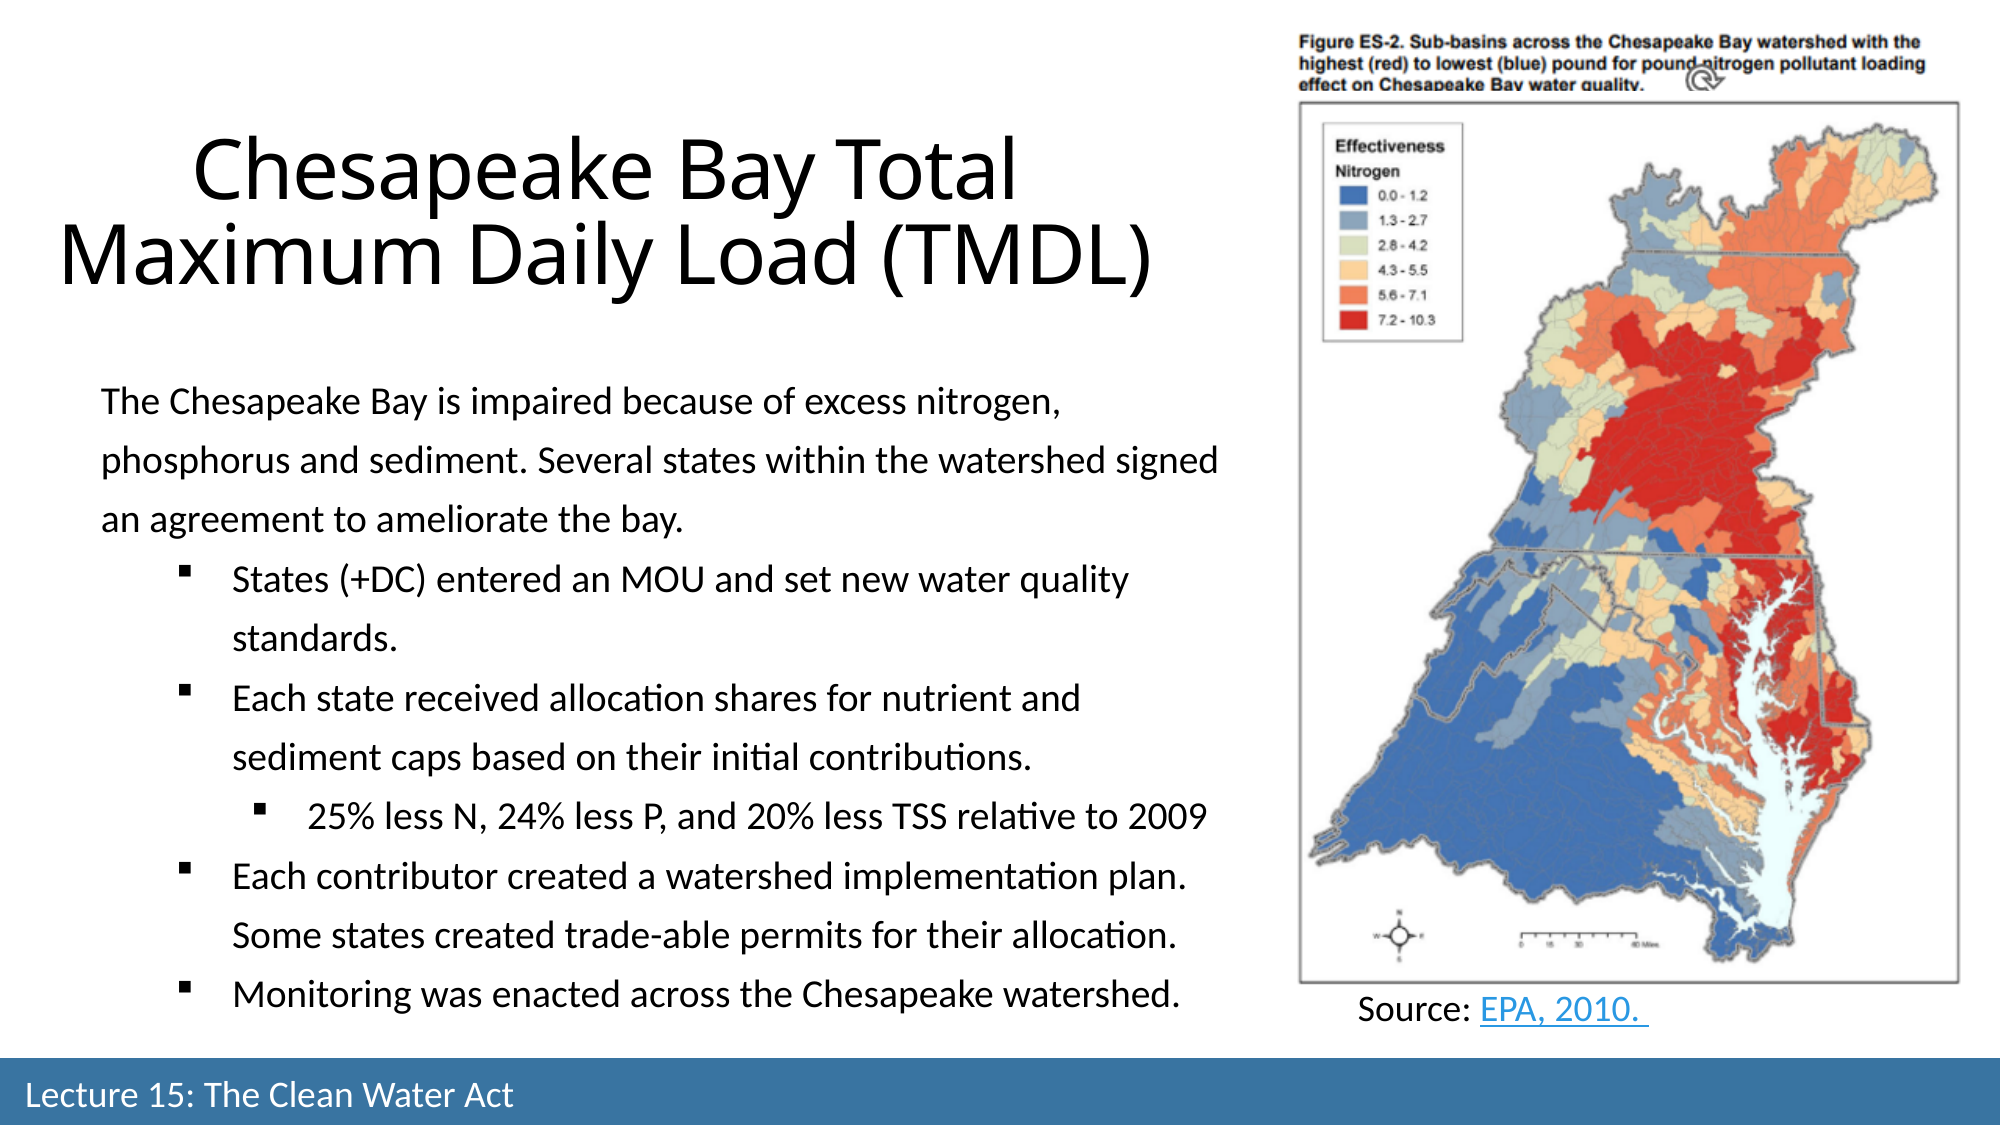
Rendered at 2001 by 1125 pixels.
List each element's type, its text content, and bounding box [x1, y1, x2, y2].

text_box Chesapeake Bay Total Maximum Daily Load (TMDL) [12, 112, 1198, 309]
picture [1290, 29, 1967, 989]
text_box Source: EPA, 2010. [1343, 989, 1914, 1037]
text_box The Chesapeake Bay is impaired because of excess nitrogen, phosphorus and sediment. Several states within the watershed signed an agreement to ameliorate the bay. States (+DC) entered an MOU and set new water quality standards. Each state received allocation shares for nutrient and sediment caps based on their initial contributions. 25% less N, 24% less P, and 20% less TSS relative to 2009 Each contributor created a watershed implementation plan. Some states created trade-able permits for their allocation. Monitoring was enacted across the Chesapeake watershed. [86, 355, 1238, 1024]
